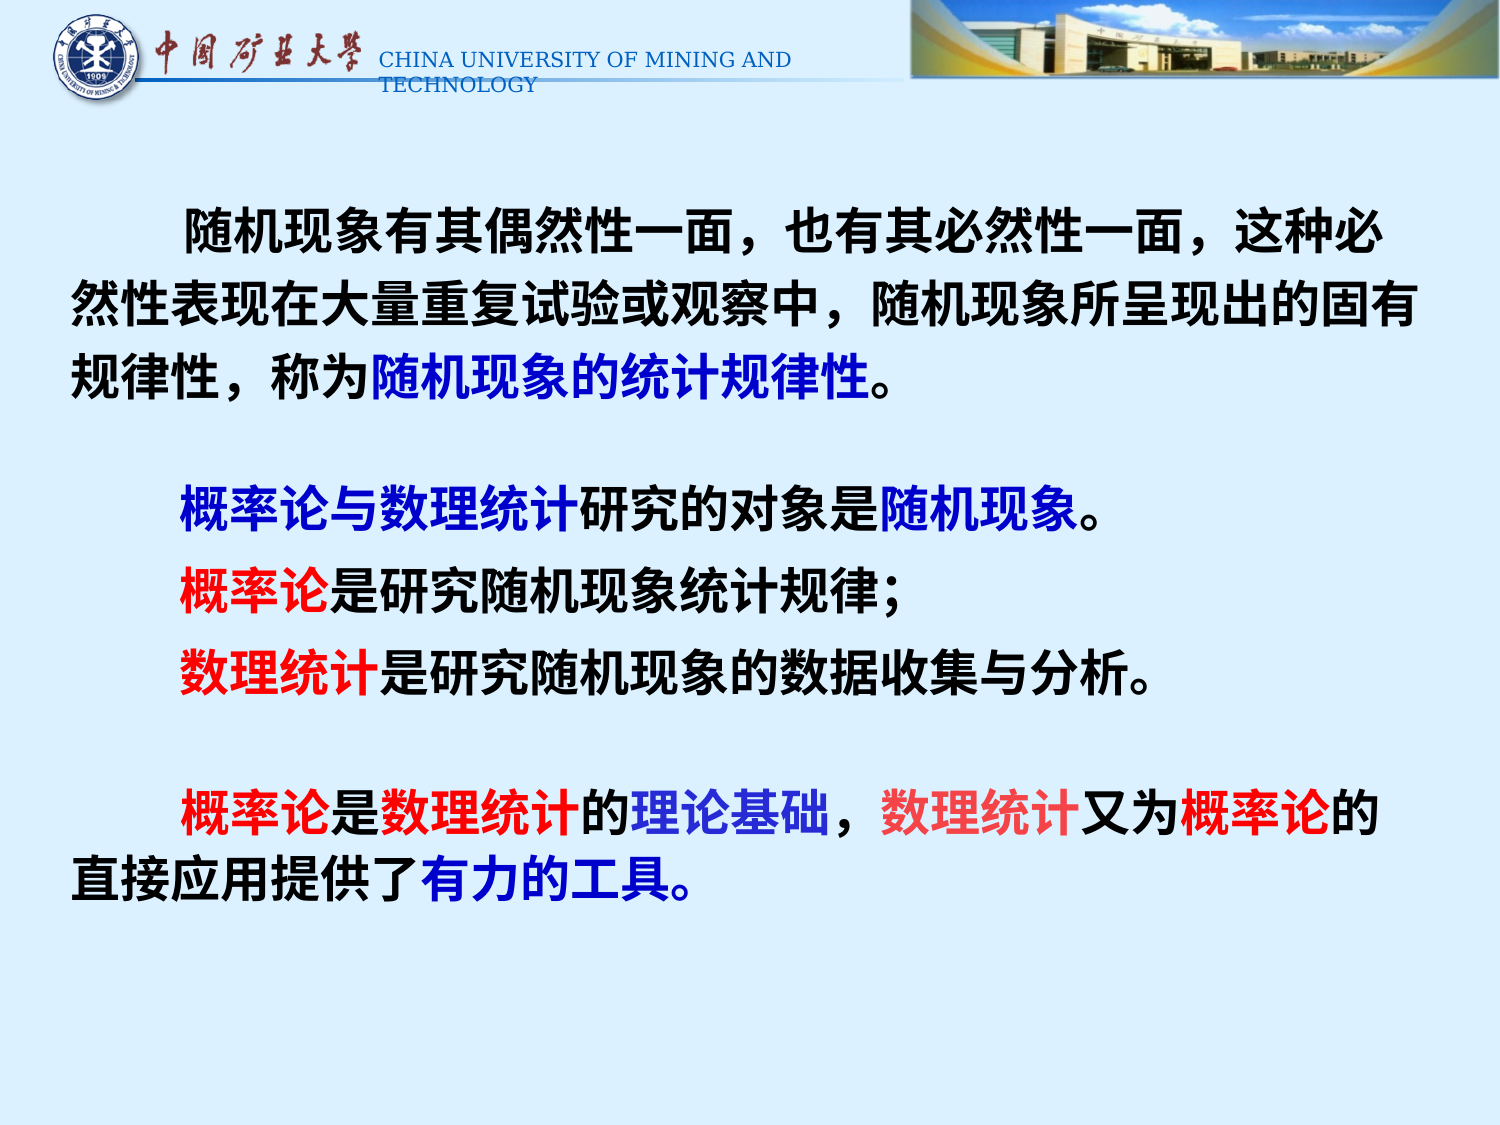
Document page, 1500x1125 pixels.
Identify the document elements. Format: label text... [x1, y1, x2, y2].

picture [49, 10, 150, 111]
picture [912, 0, 1497, 77]
text_box 随机现象有其偶然性一面，也有其必然性一面，这种必然性表现在大量重复试验或观察中，随机现象所呈现出的固有规律性，称为随机现象的统计规律性。 [55, 179, 1437, 413]
text_box 概率论与数理统计研究的对象是随机现象。 概率论是研究随机现象统计规律； 数理统计是研究随机现象的数据收集与分析。 [89, 474, 1221, 711]
text_box 概率论是数理统计的理论基础，数理统计又为概率论的直接应用提供了有力的工具。 [55, 768, 1441, 915]
